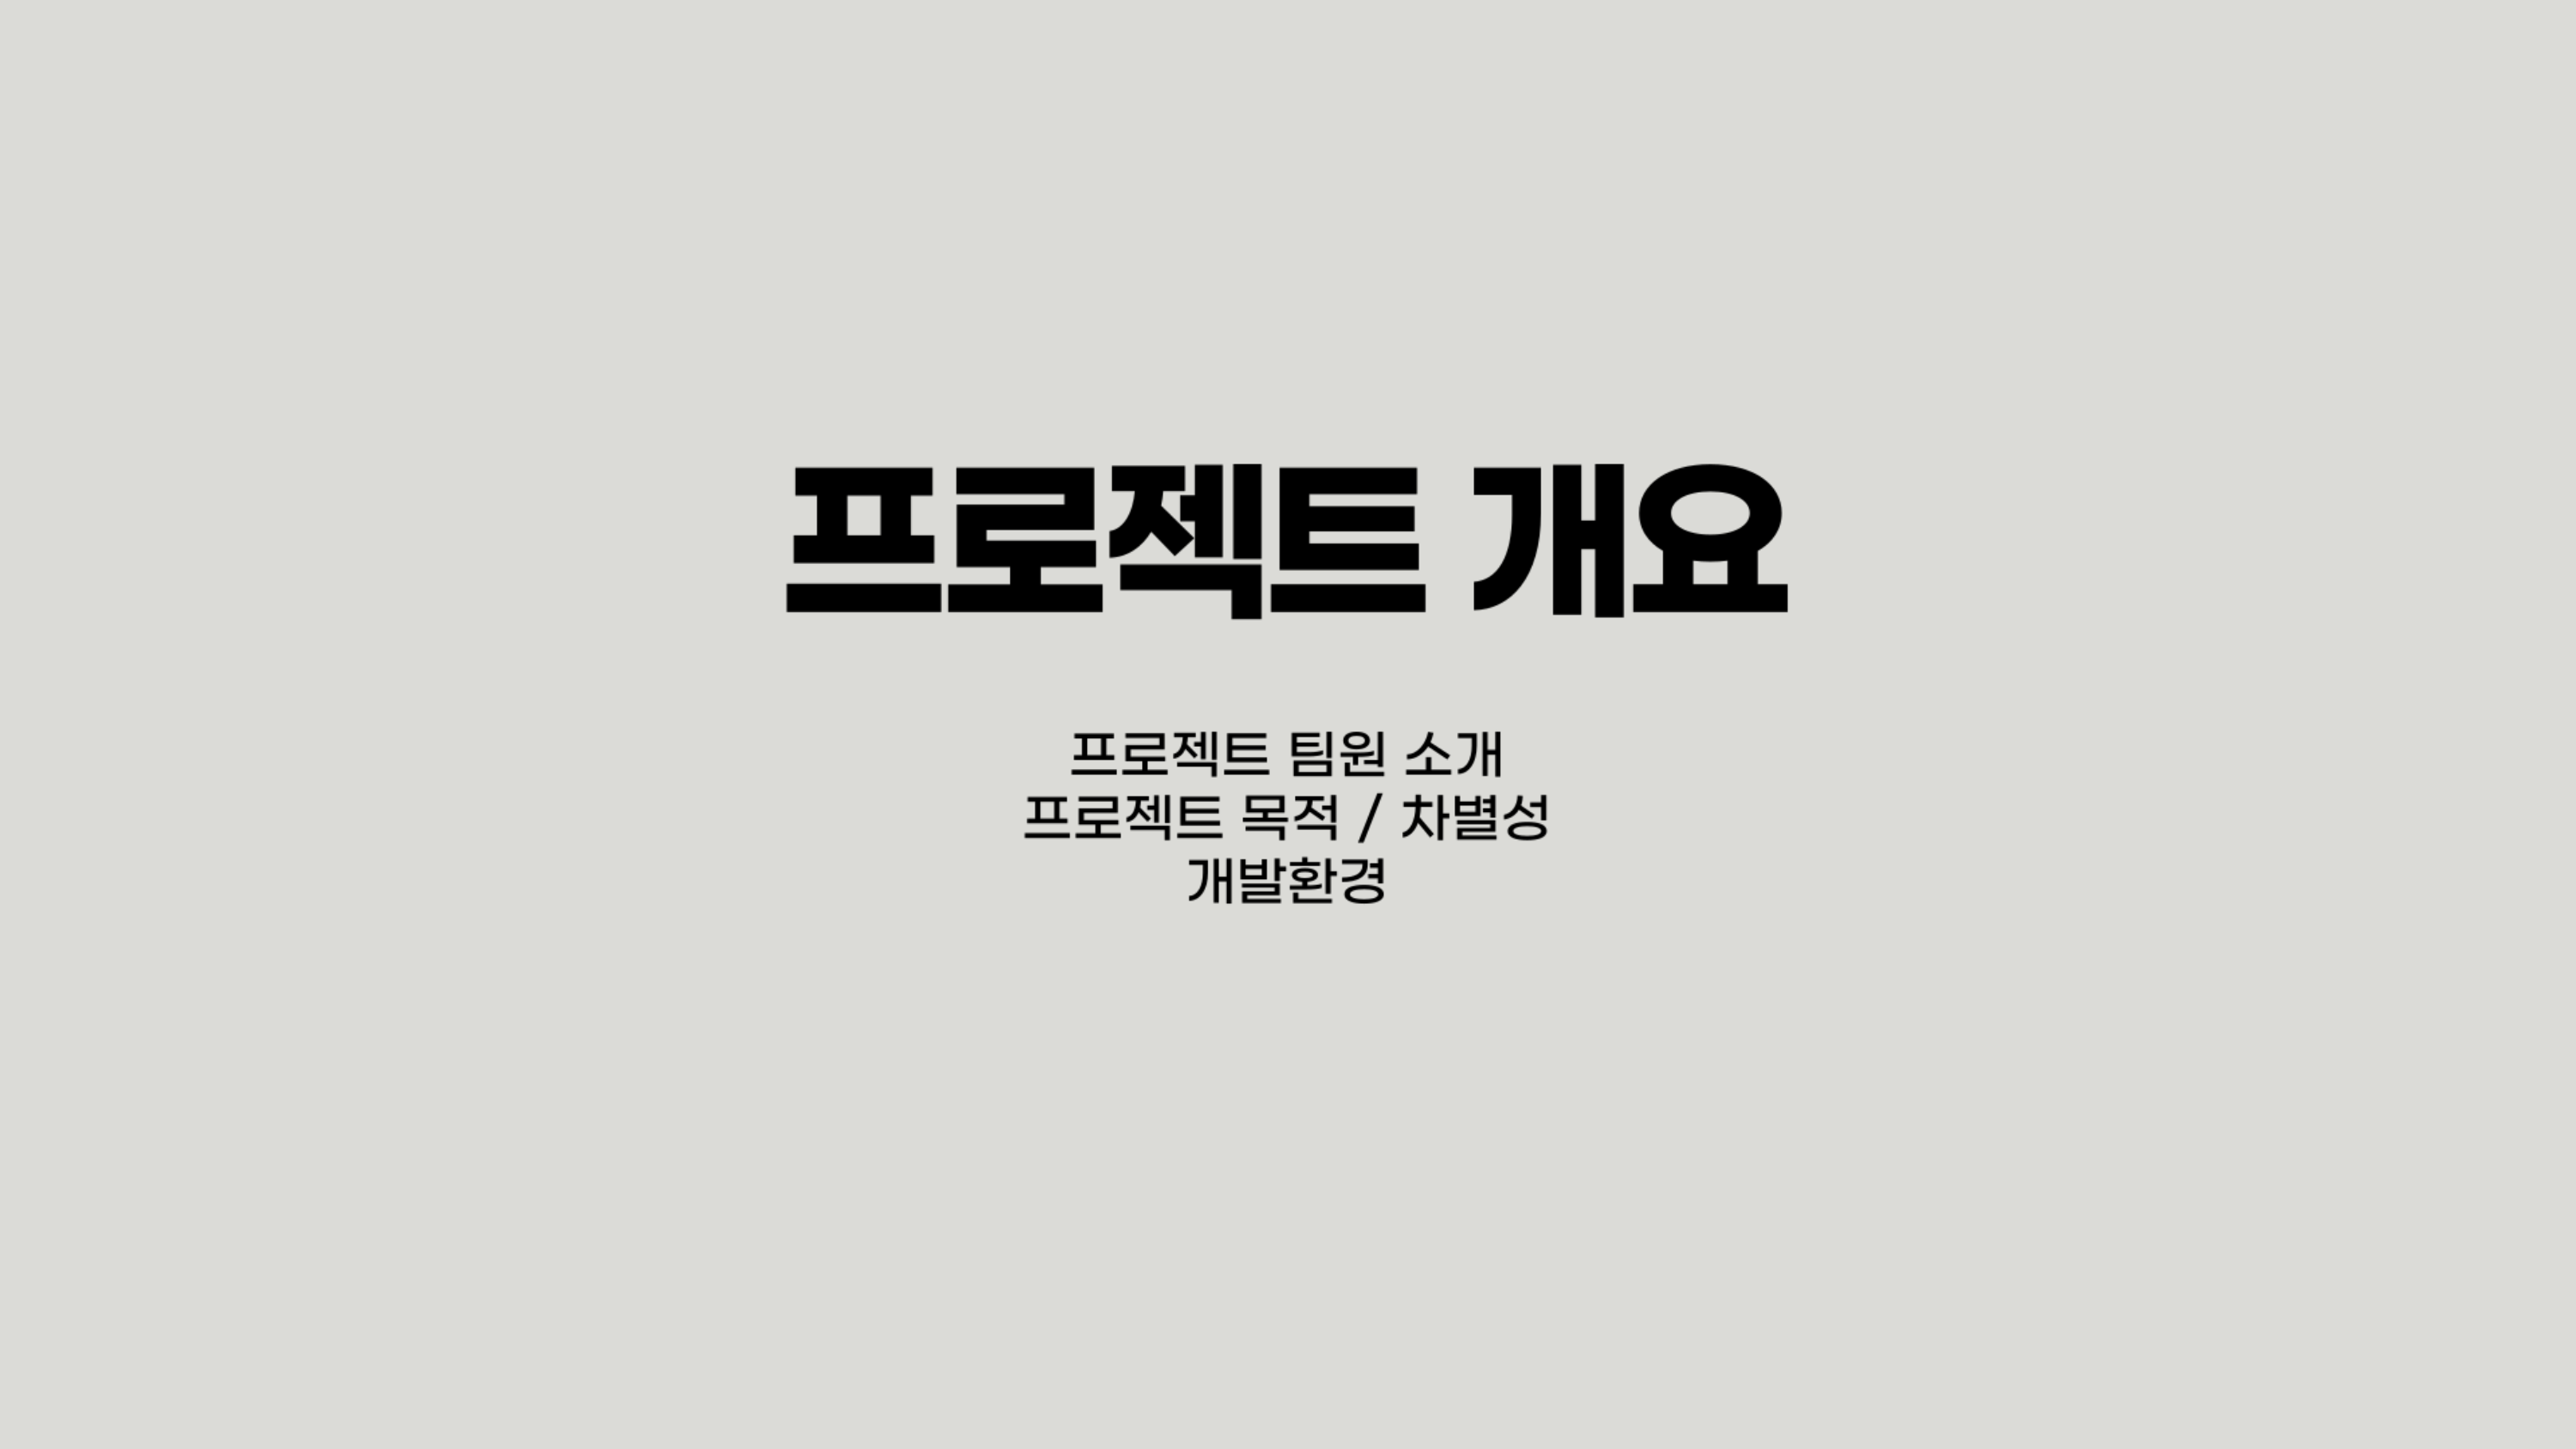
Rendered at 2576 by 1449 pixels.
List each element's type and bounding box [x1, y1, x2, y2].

picture [724, 408, 1871, 701]
picture [1012, 716, 1573, 928]
